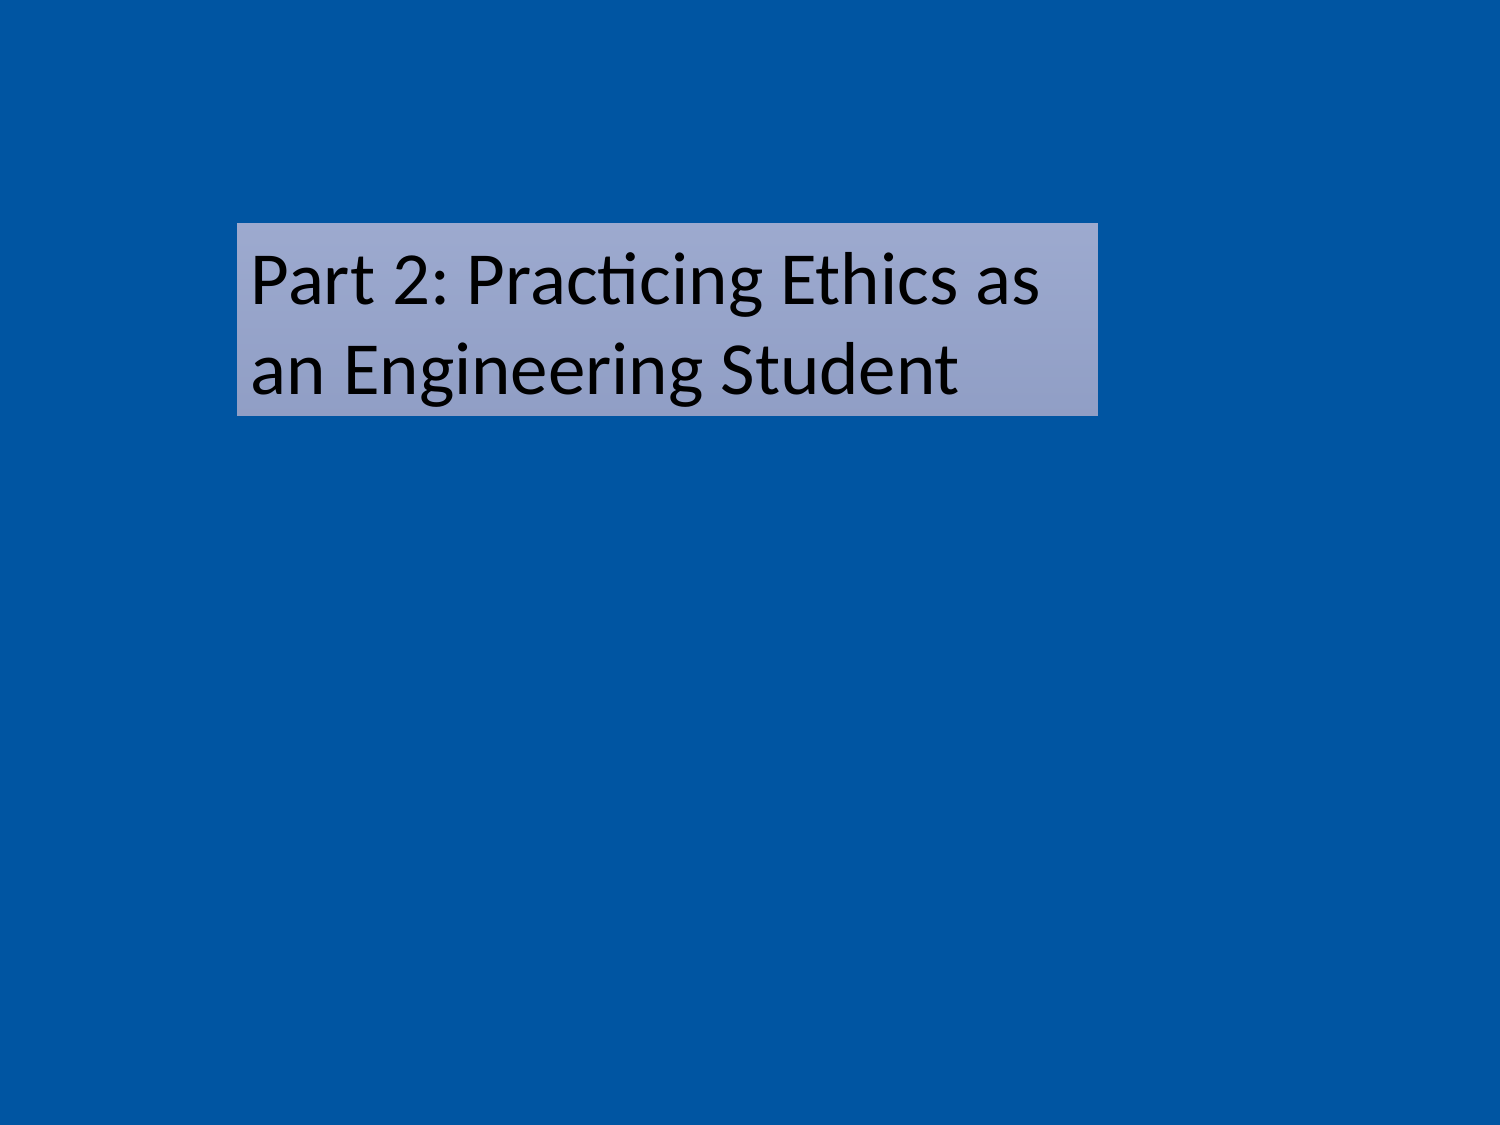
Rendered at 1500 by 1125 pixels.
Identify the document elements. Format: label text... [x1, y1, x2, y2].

text_box Part 2: Practicing Ethics as an Engineering Student [235, 222, 1099, 417]
